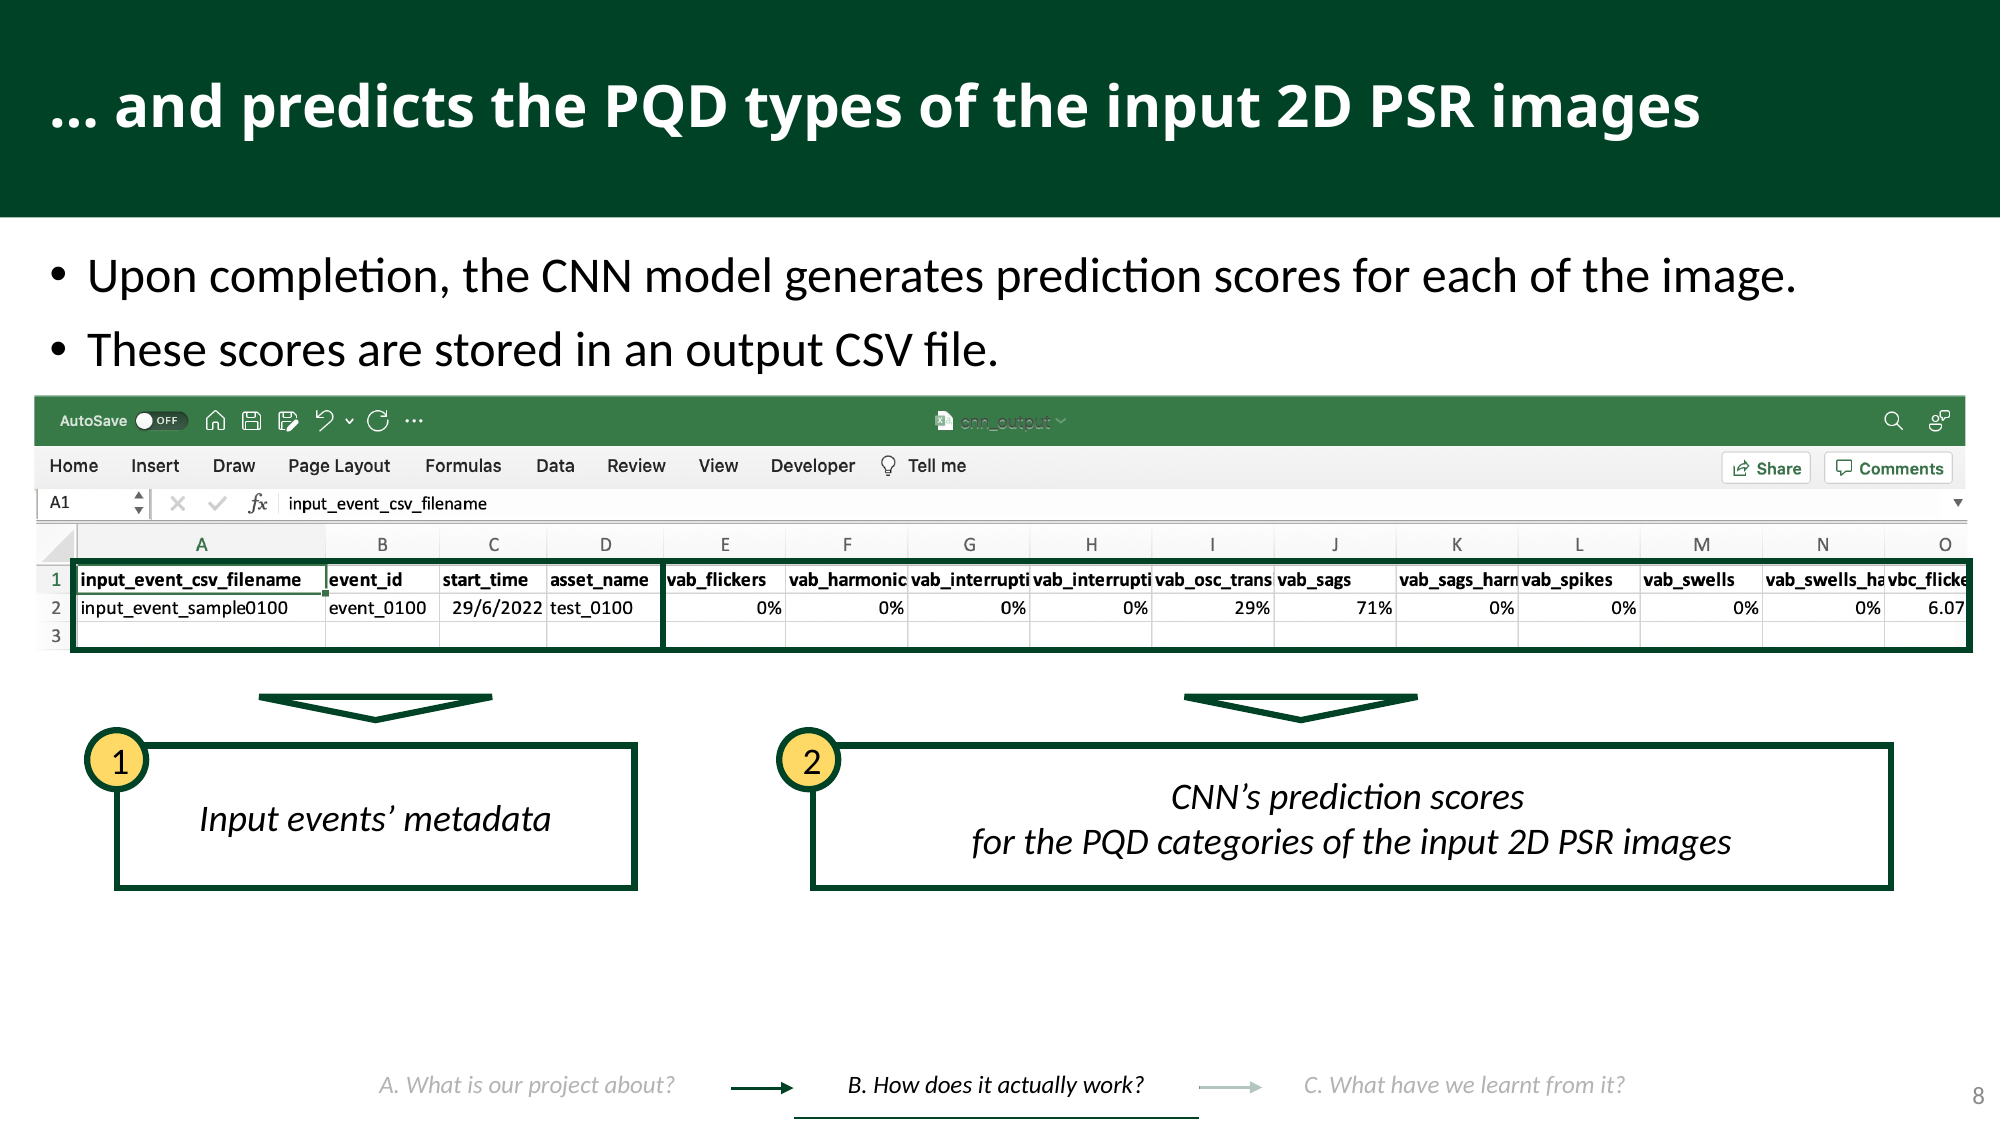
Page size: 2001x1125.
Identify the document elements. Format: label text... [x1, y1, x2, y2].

text_box 1 [86, 729, 148, 791]
list Upon completion, the CNN model generates prediction scores for each of the image. These scores are stored in an output CSV file. [34, 493, 1966, 1042]
text_box [258, 695, 493, 722]
text_box Input events’ metadata [116, 745, 635, 889]
text_box [1184, 695, 1418, 722]
text_box 2 [778, 729, 840, 791]
picture [34, 395, 1968, 651]
title … and predicts the PQD types of the input 2D PSR images [34, 23, 1966, 194]
slide_number 8 [1862, 1065, 2000, 1125]
list Upon completion, the CNN model generates prediction scores for each of the image. These scores are stored in an output CSV file. [34, 241, 1966, 395]
text_box CNN’s prediction scores for the PQD categories of the input 2D PSR images [812, 745, 1892, 889]
